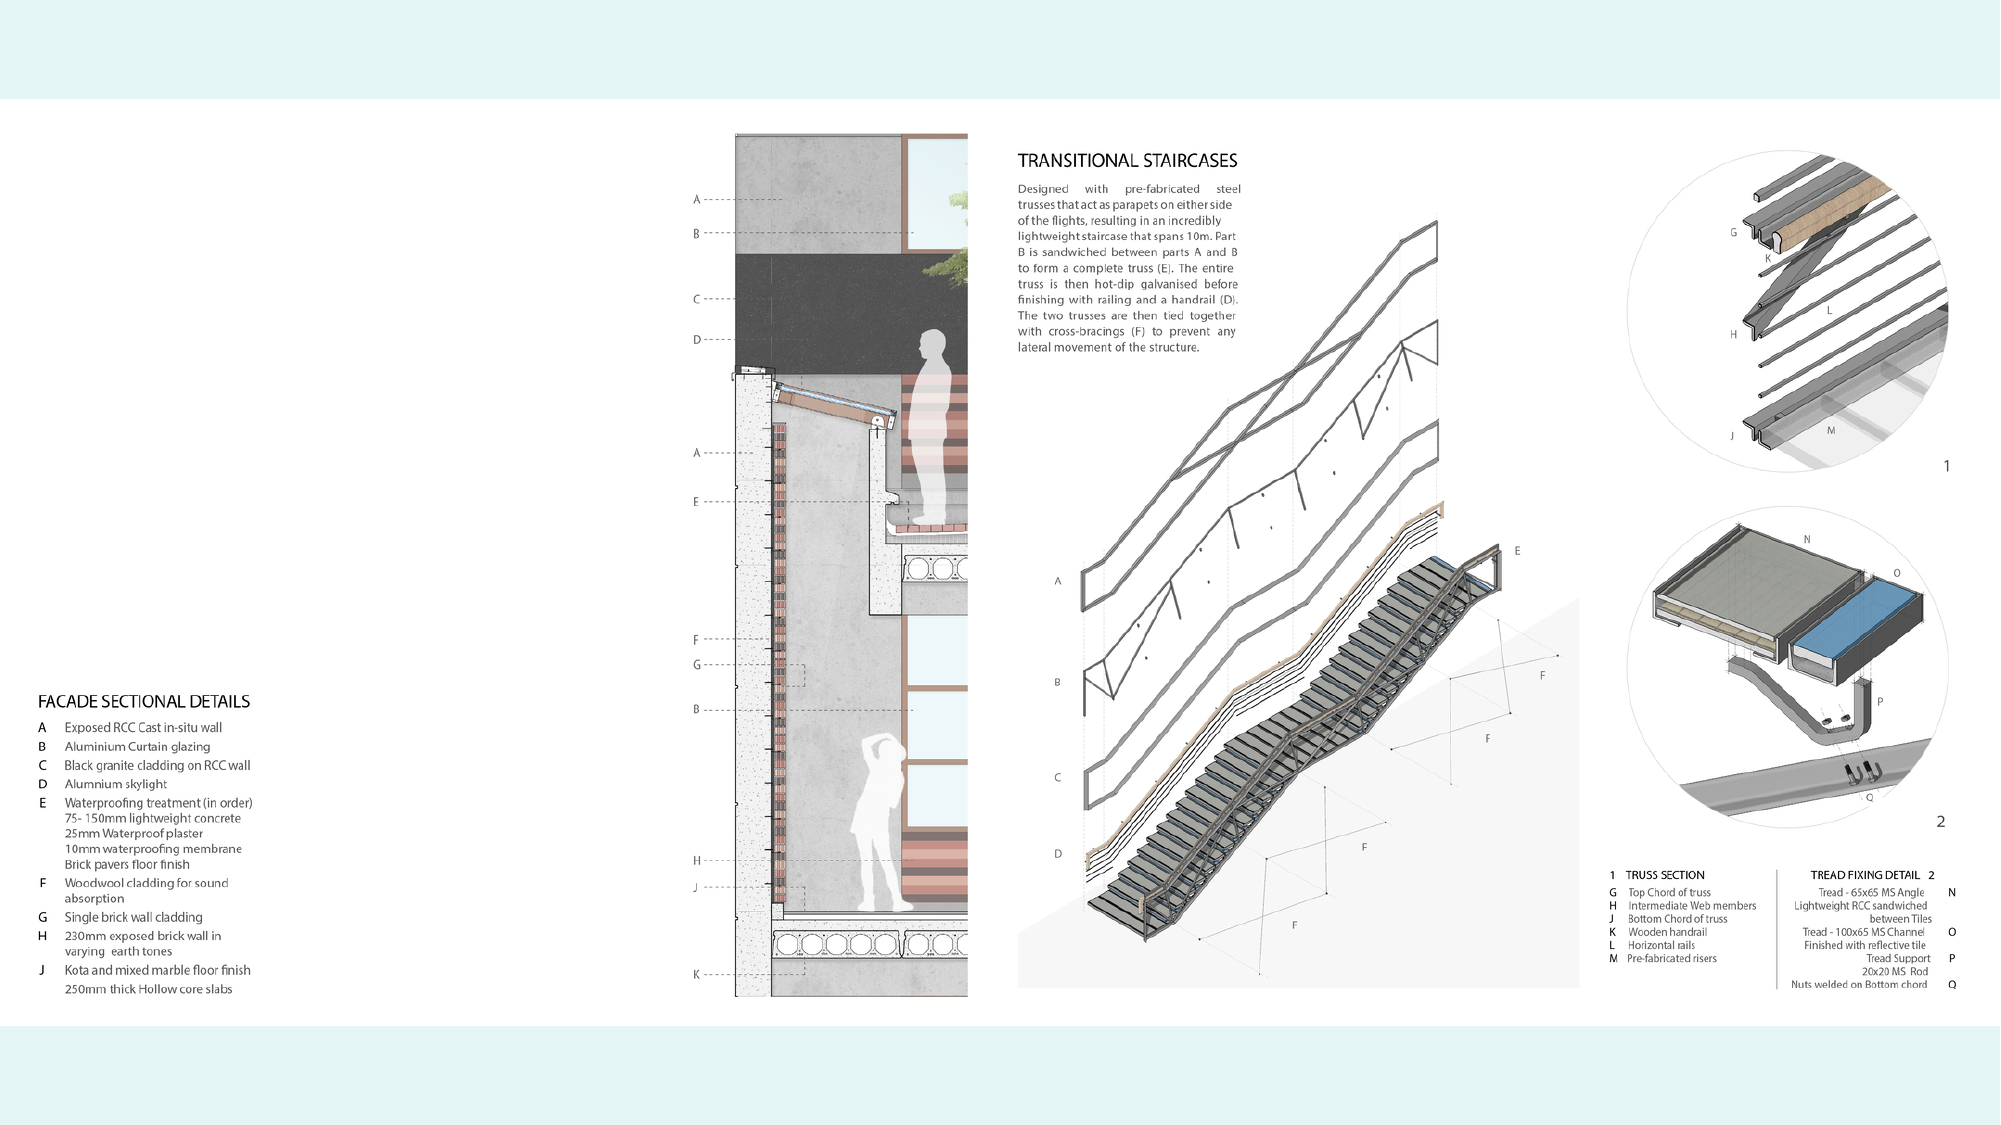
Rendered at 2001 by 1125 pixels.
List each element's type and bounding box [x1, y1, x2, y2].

picture [0, 99, 2000, 1026]
